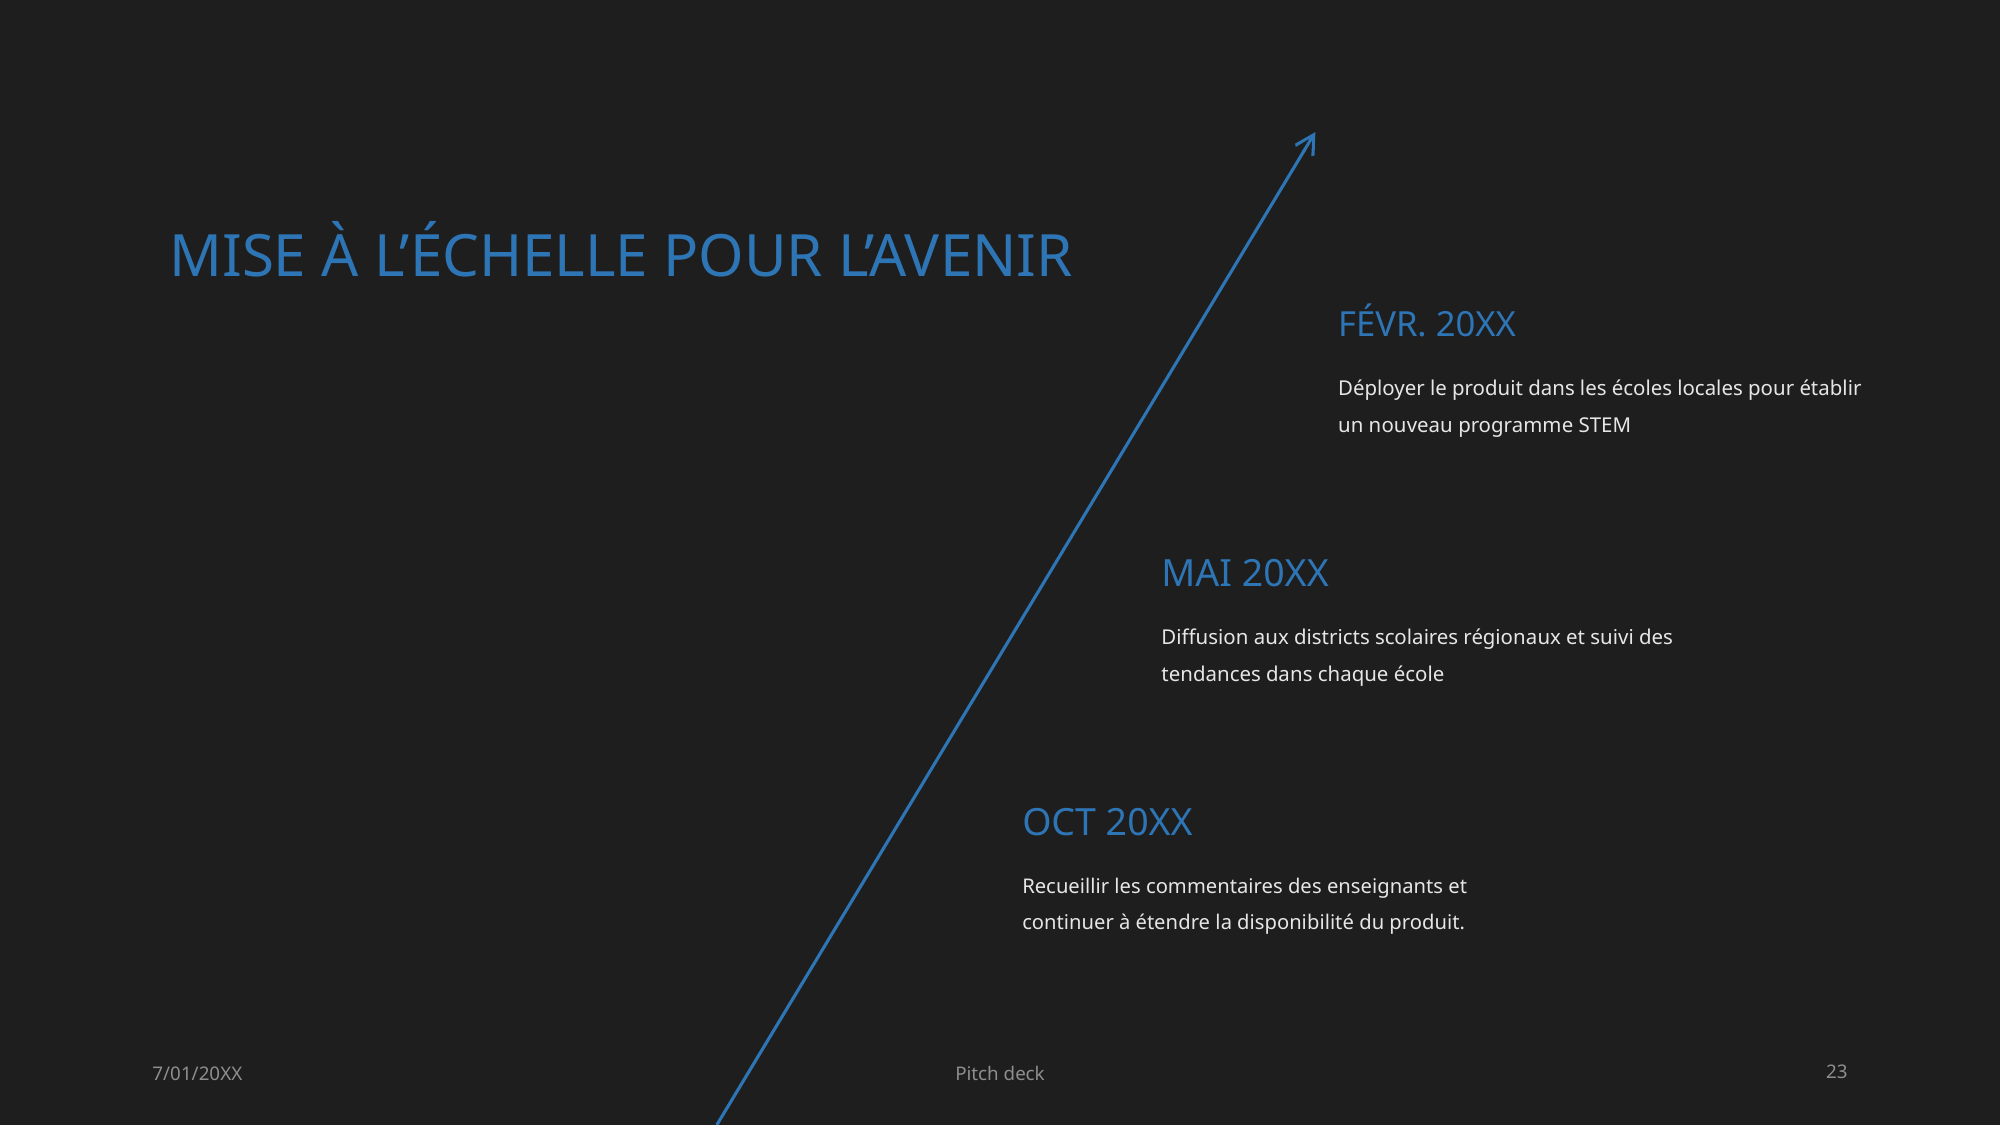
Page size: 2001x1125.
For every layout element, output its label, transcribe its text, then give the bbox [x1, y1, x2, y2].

list Recueillir les commentaires des enseignants et continuer à étendre la disponibilité du produit. [1022, 853, 1563, 943]
list Déployer le produit dans les écoles locales pour établir un nouveau programme STEM [1338, 355, 1879, 445]
slide_number 23 [1412, 1042, 1863, 1103]
list Oct 20XX [1022, 796, 1563, 850]
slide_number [137, 1042, 588, 1103]
list Diffusion aux districts scolaires régionaux et suivi des tendances dans chaque école [1161, 604, 1702, 694]
list Févr. 20XX [1338, 298, 1879, 352]
title MISE À L’ÉCHELLE POUR L’avenir [169, 182, 1863, 334]
list Mai 20XX [1161, 547, 1703, 601]
footer Pitch deck [662, 1042, 1338, 1103]
